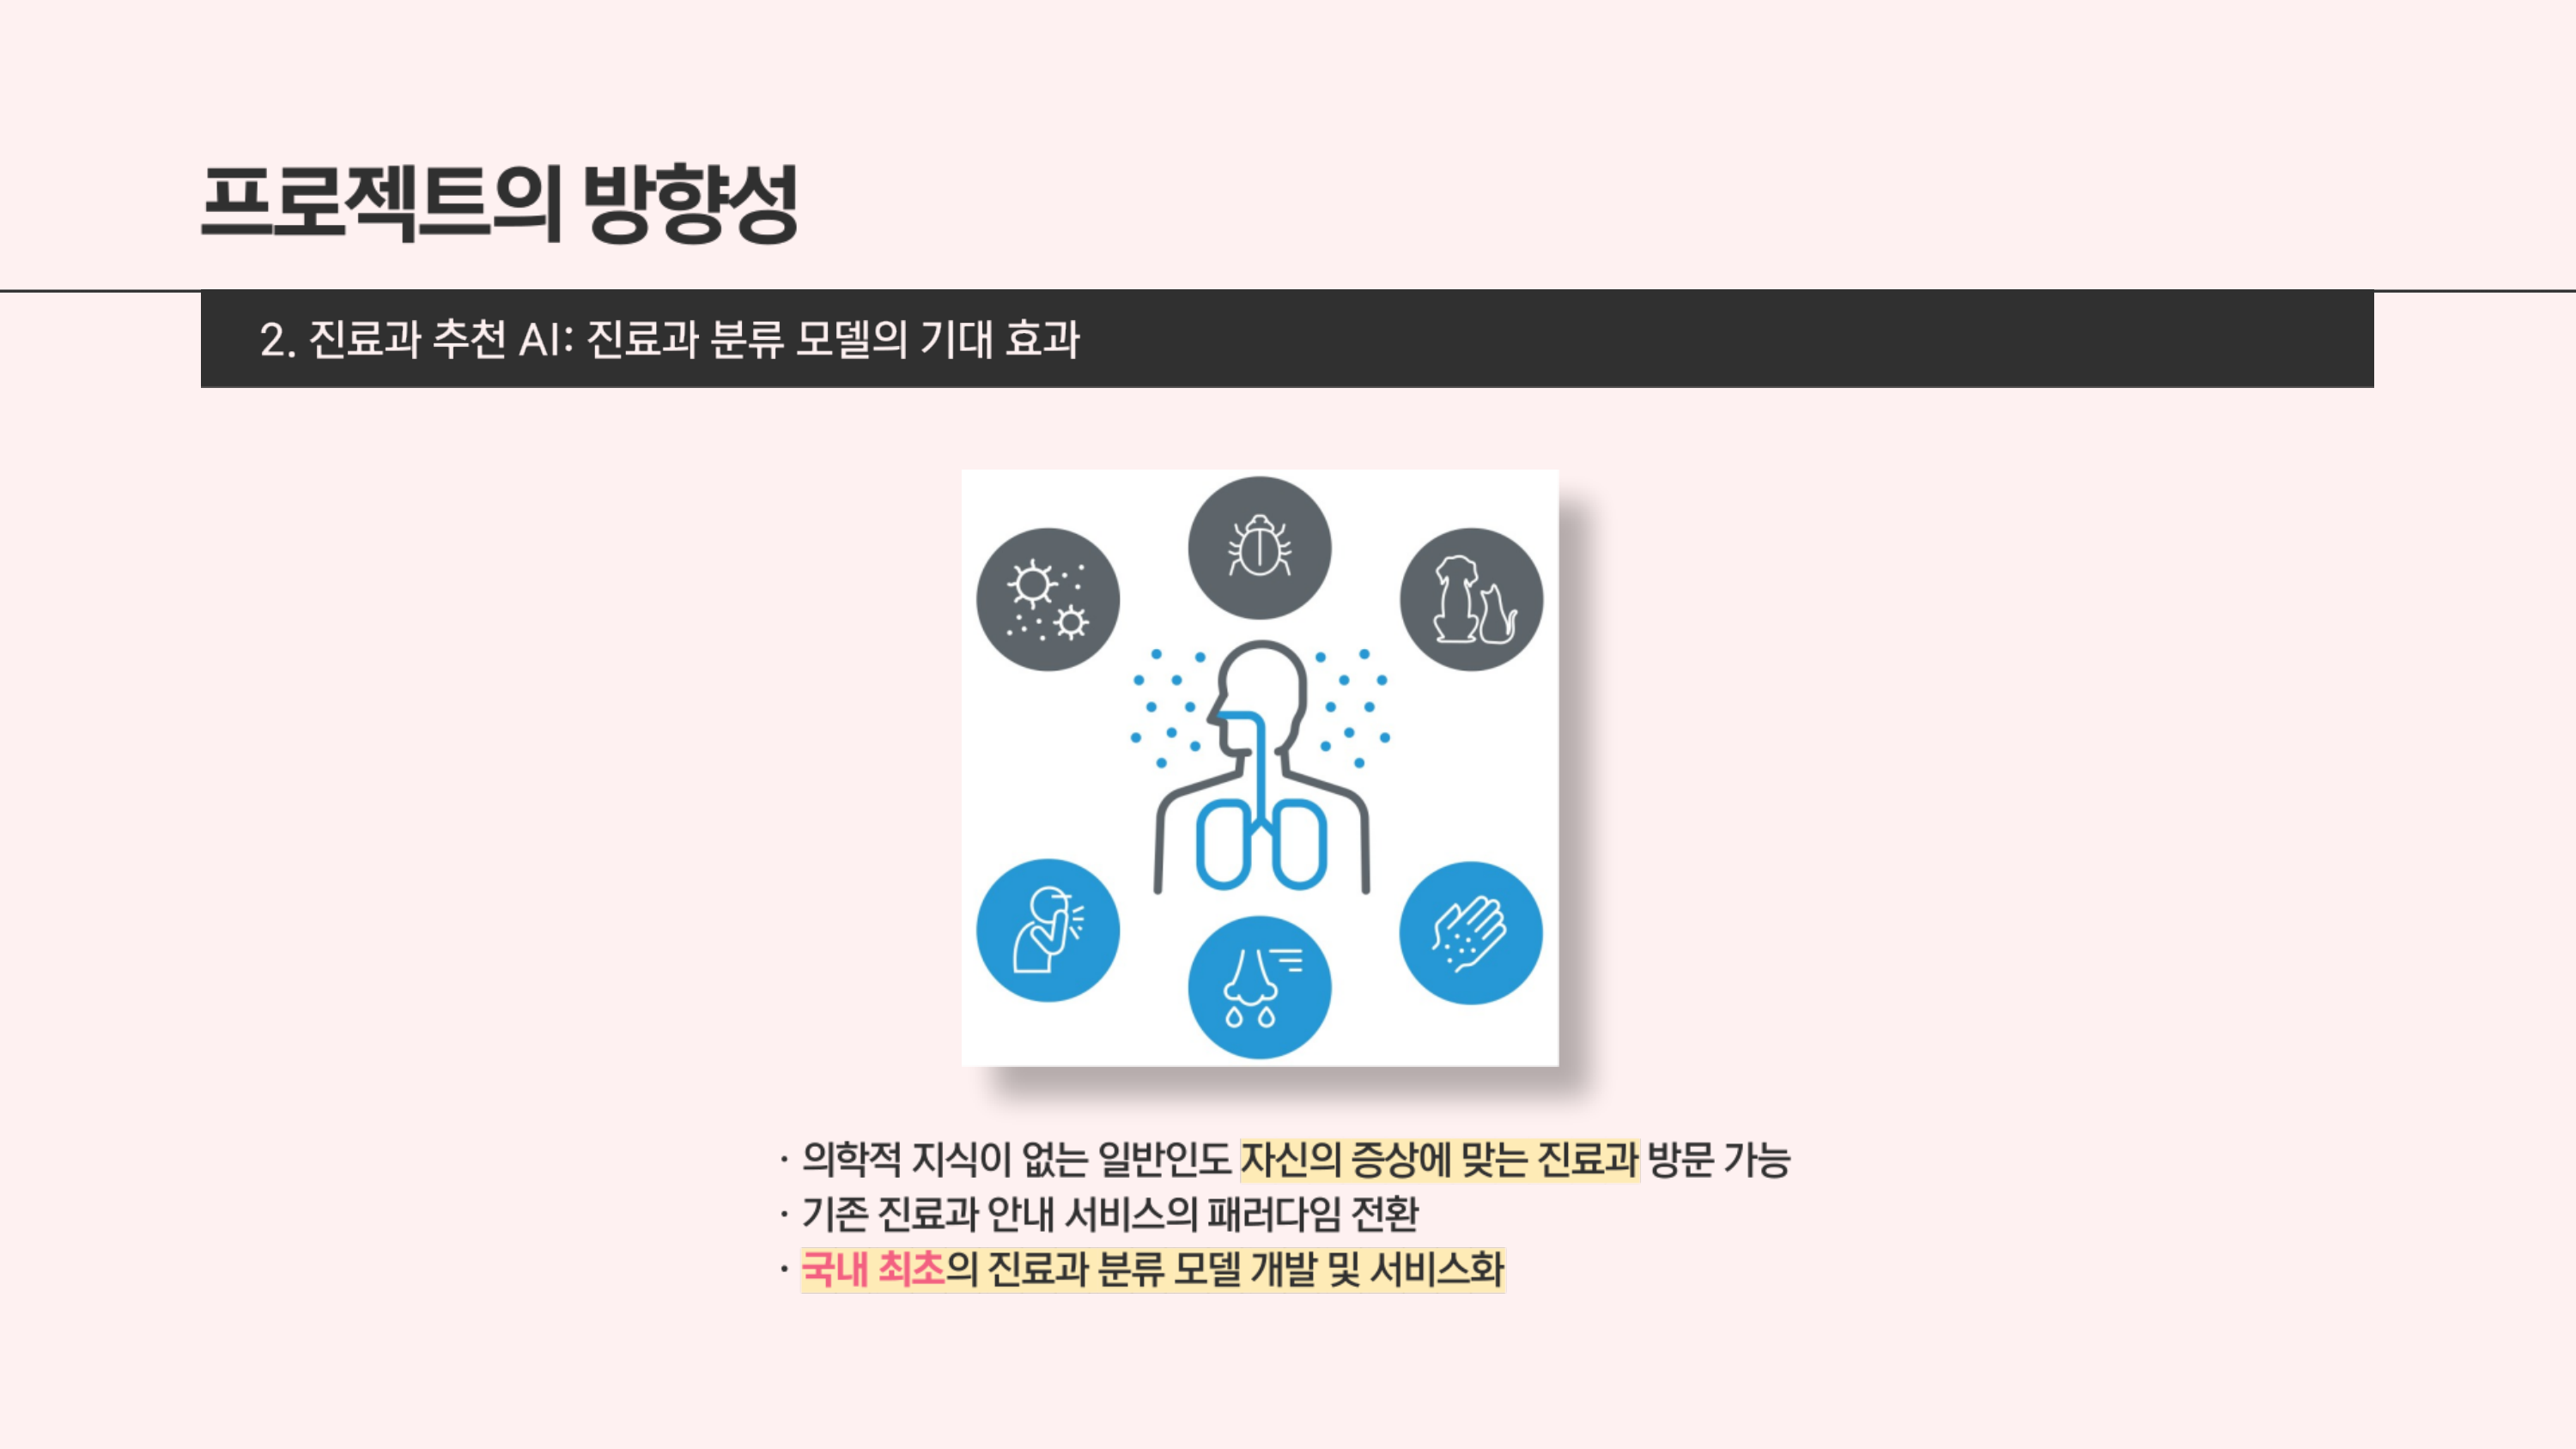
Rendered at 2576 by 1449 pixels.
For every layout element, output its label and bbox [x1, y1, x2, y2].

picture [695, 388, 1891, 1397]
text_box [0, 289, 185, 293]
text_box [962, 469, 1560, 1067]
text_box [201, 289, 2374, 388]
picture [186, 132, 1891, 289]
picture [252, 304, 1098, 381]
text_box [2379, 289, 2576, 293]
